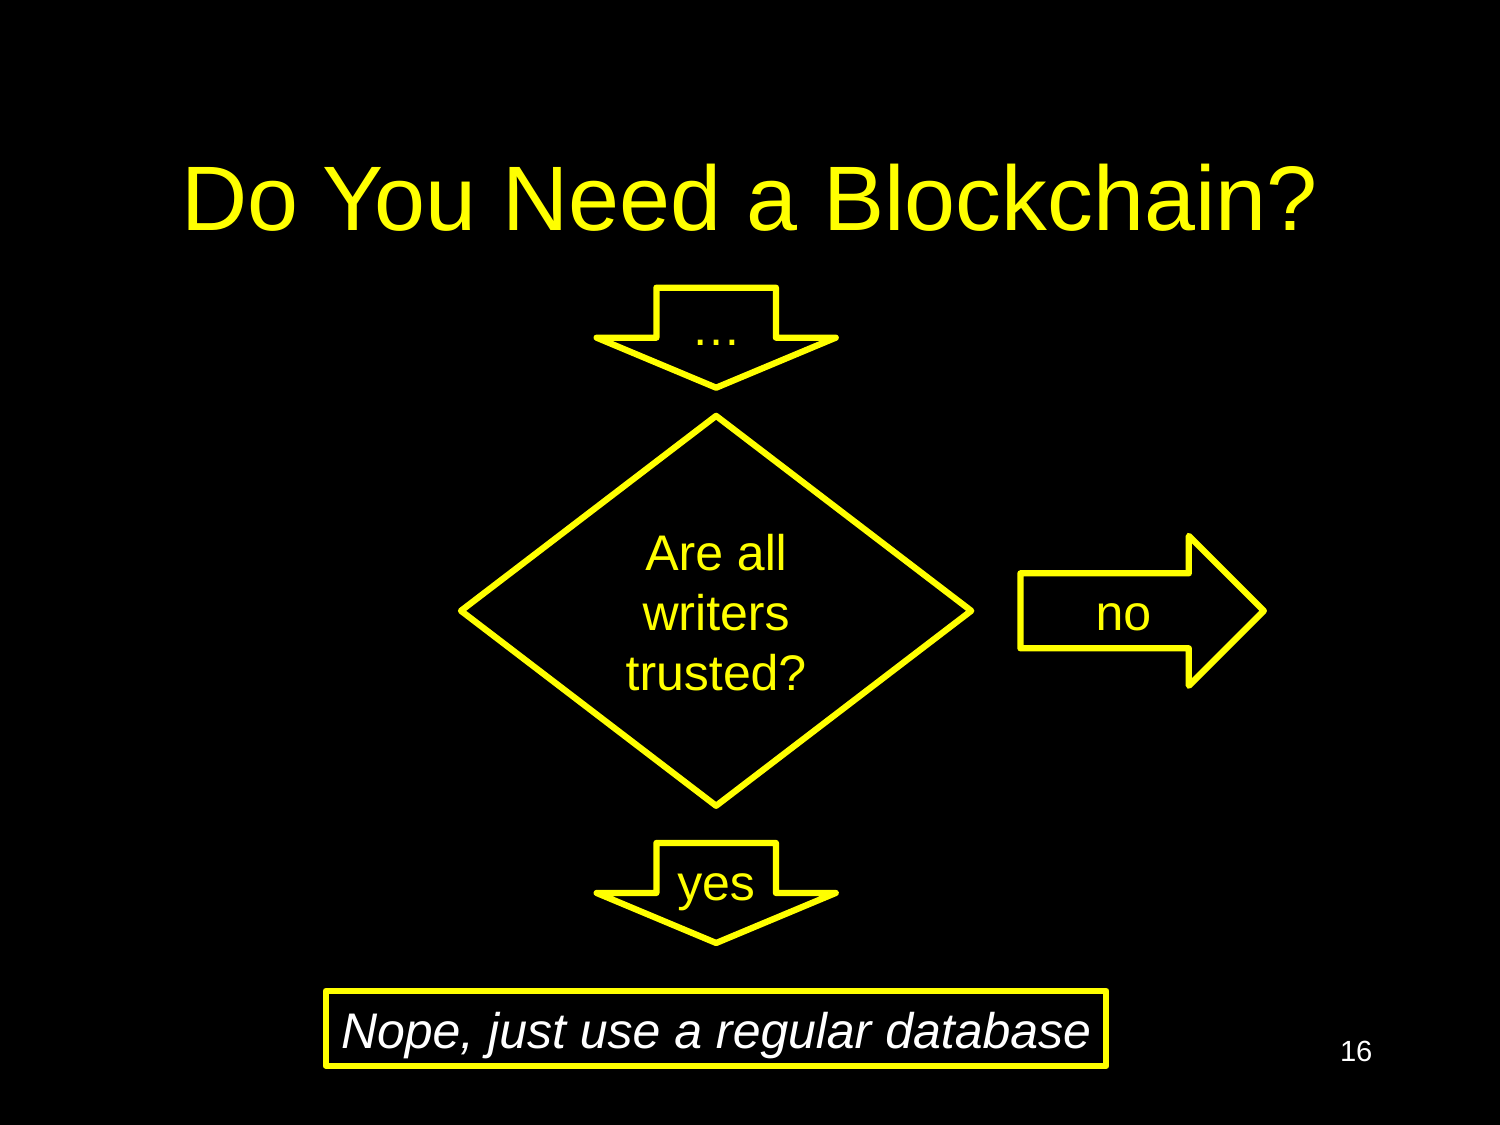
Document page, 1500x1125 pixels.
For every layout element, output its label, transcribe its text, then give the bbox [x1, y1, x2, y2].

text_box no [1115, 535, 1264, 686]
slide_number 16 [1074, 1024, 1388, 1101]
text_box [321, 287, 1111, 1067]
title Do You Need a Blockchain? [112, 99, 1388, 288]
